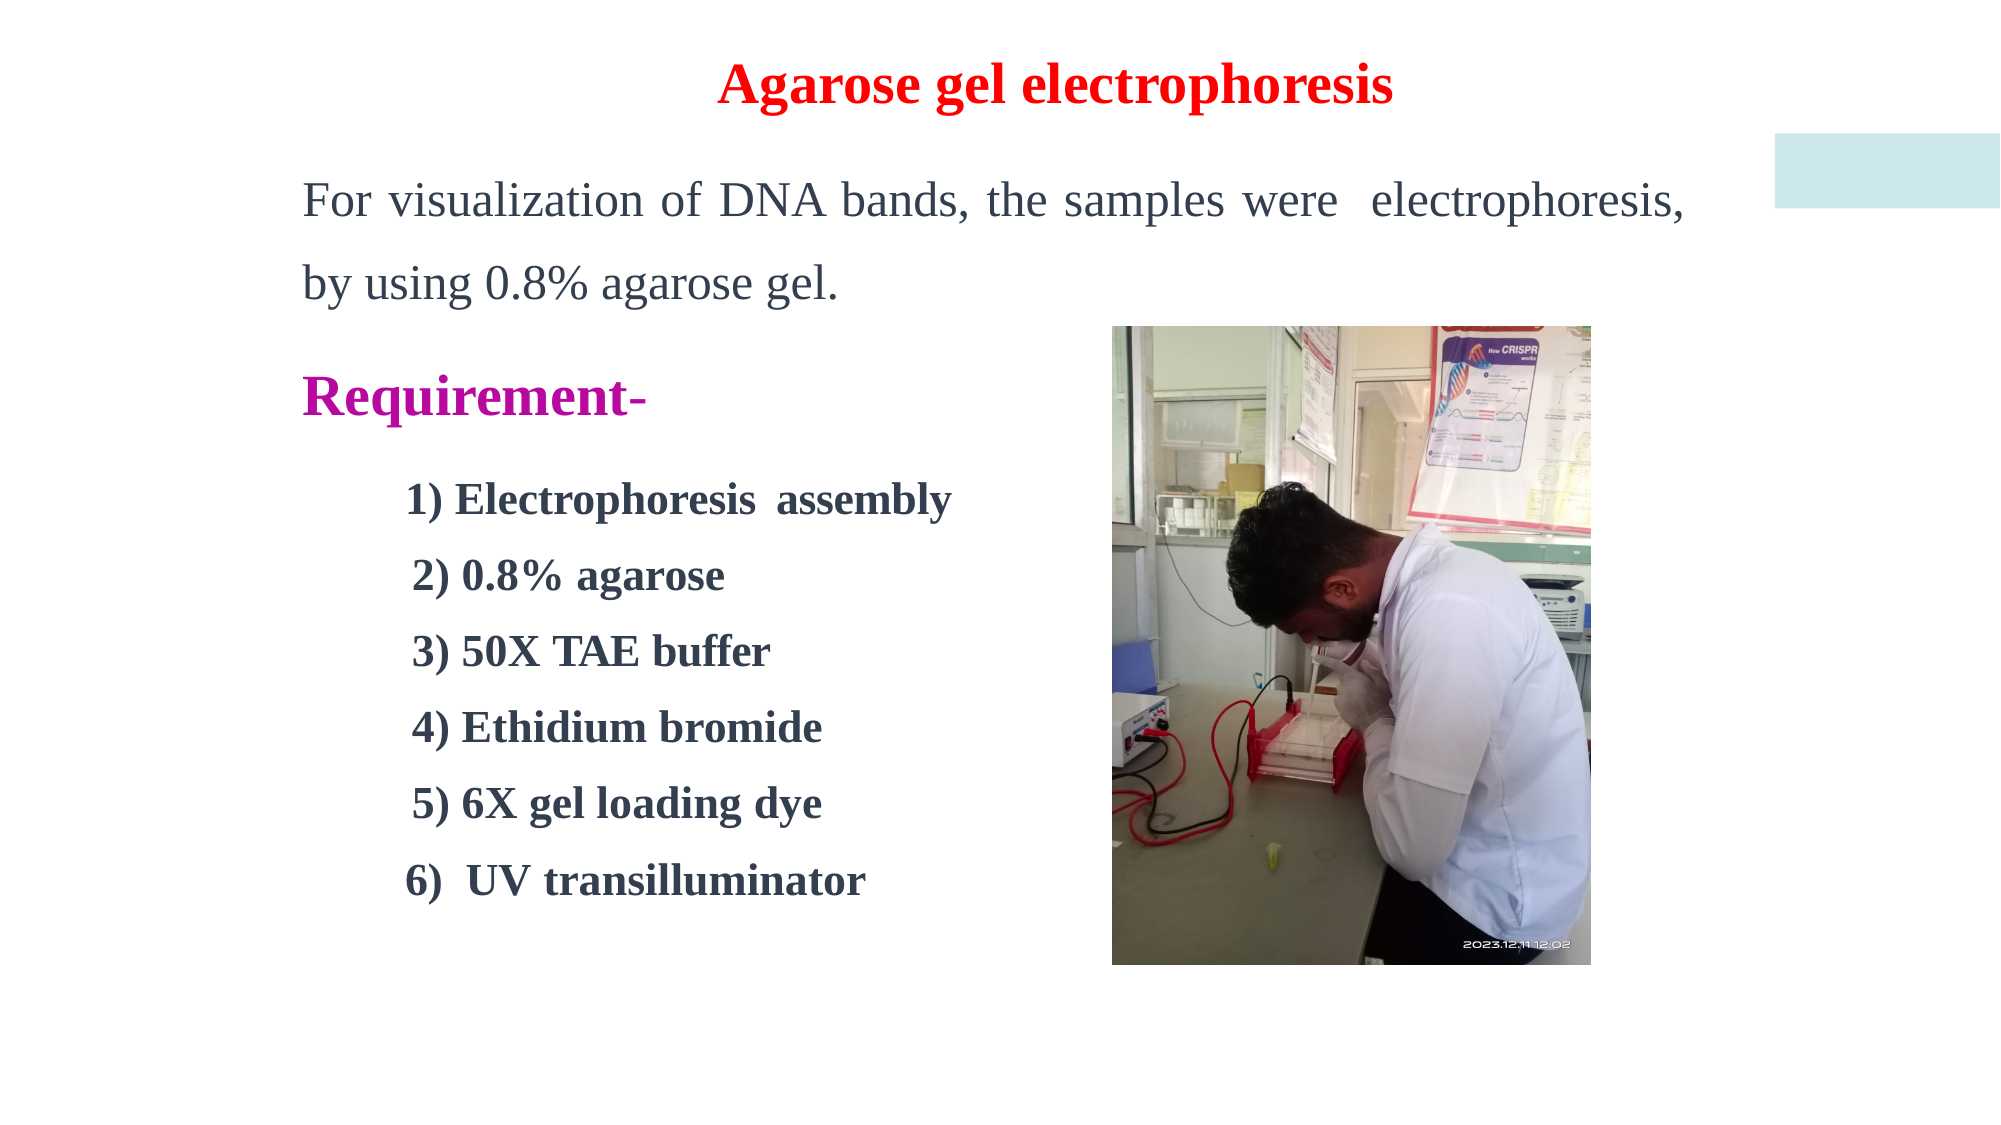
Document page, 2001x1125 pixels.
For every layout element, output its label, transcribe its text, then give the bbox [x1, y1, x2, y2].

picture [1112, 326, 1591, 965]
subtitle For visualization of DNA bands, the samples were electrophoresis, by using 0.8% agarose gel. Requirement- 1) Electrophoresis assembly 2) 0.8% agarose 3) 50X TAE buffer 4) Ethidium bromide 5) 6X gel loading dye 6) UV transilluminator [287, 136, 1700, 1125]
text_box Agarose gel electrophoresis [637, 37, 1475, 168]
